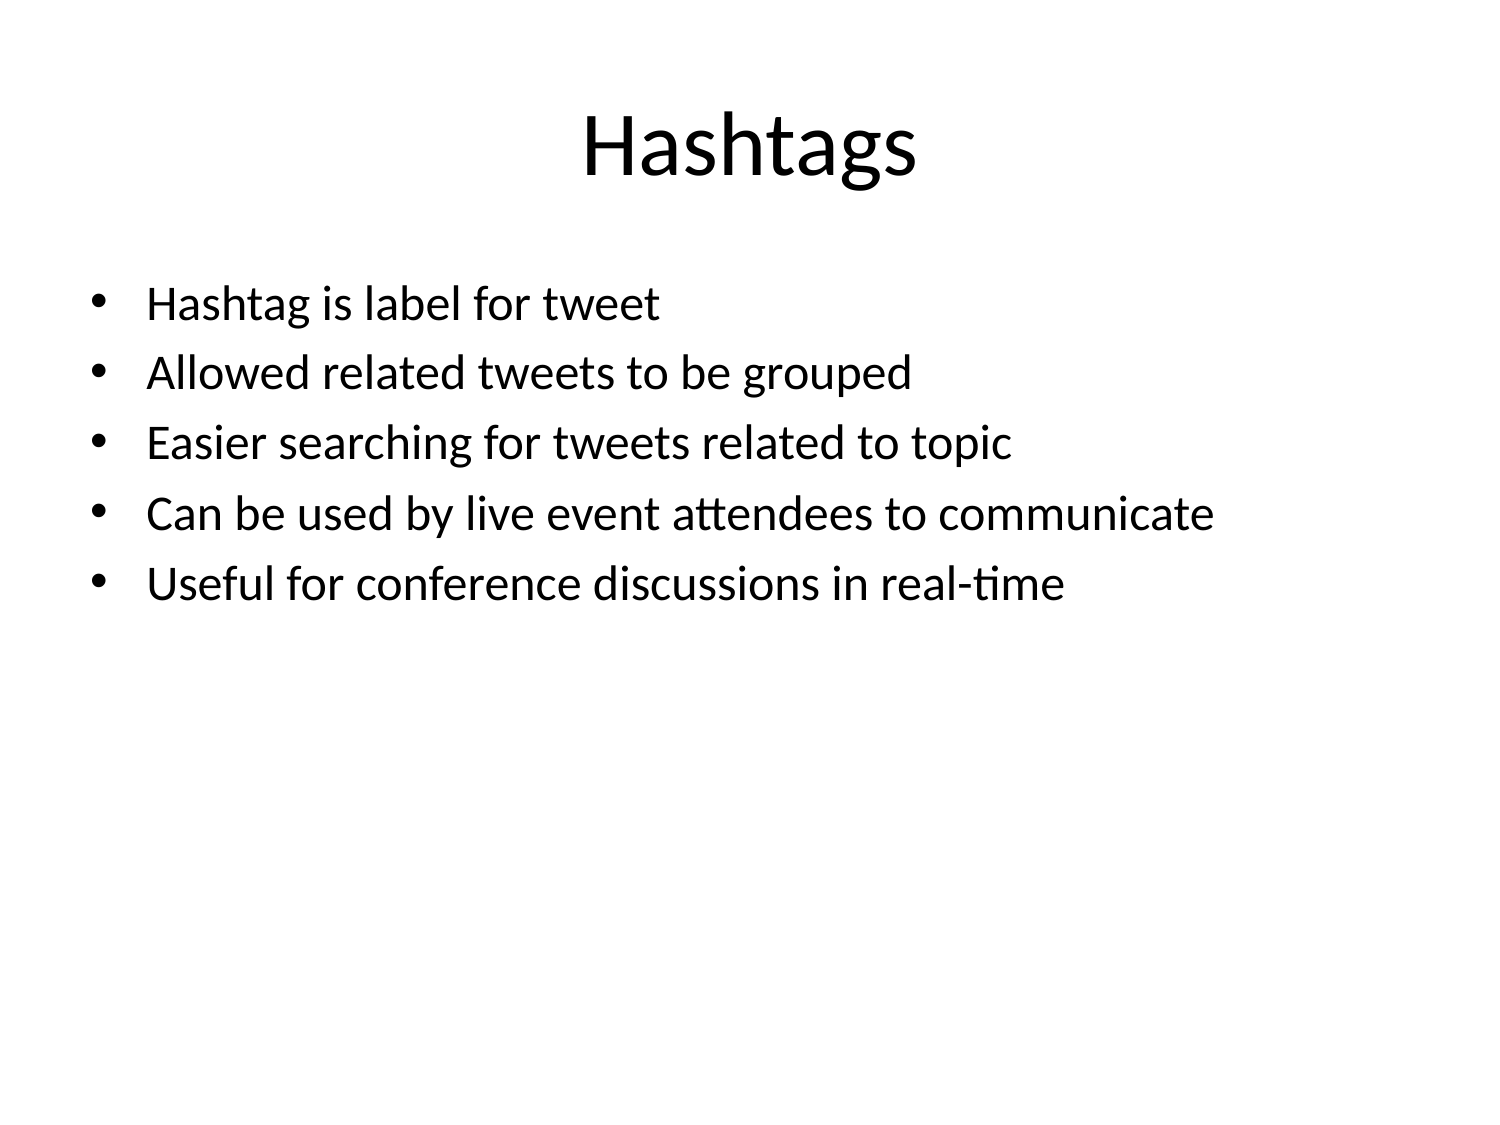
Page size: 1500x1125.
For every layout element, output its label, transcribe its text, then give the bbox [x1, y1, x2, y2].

list Hashtag is label for tweet Allowed related tweets to be grouped Easier searching for tweets related to topic Can be used by live event attendees to communicate Useful for conference discussions in real-time [75, 262, 1425, 1005]
title Hashtags [75, 45, 1425, 233]
